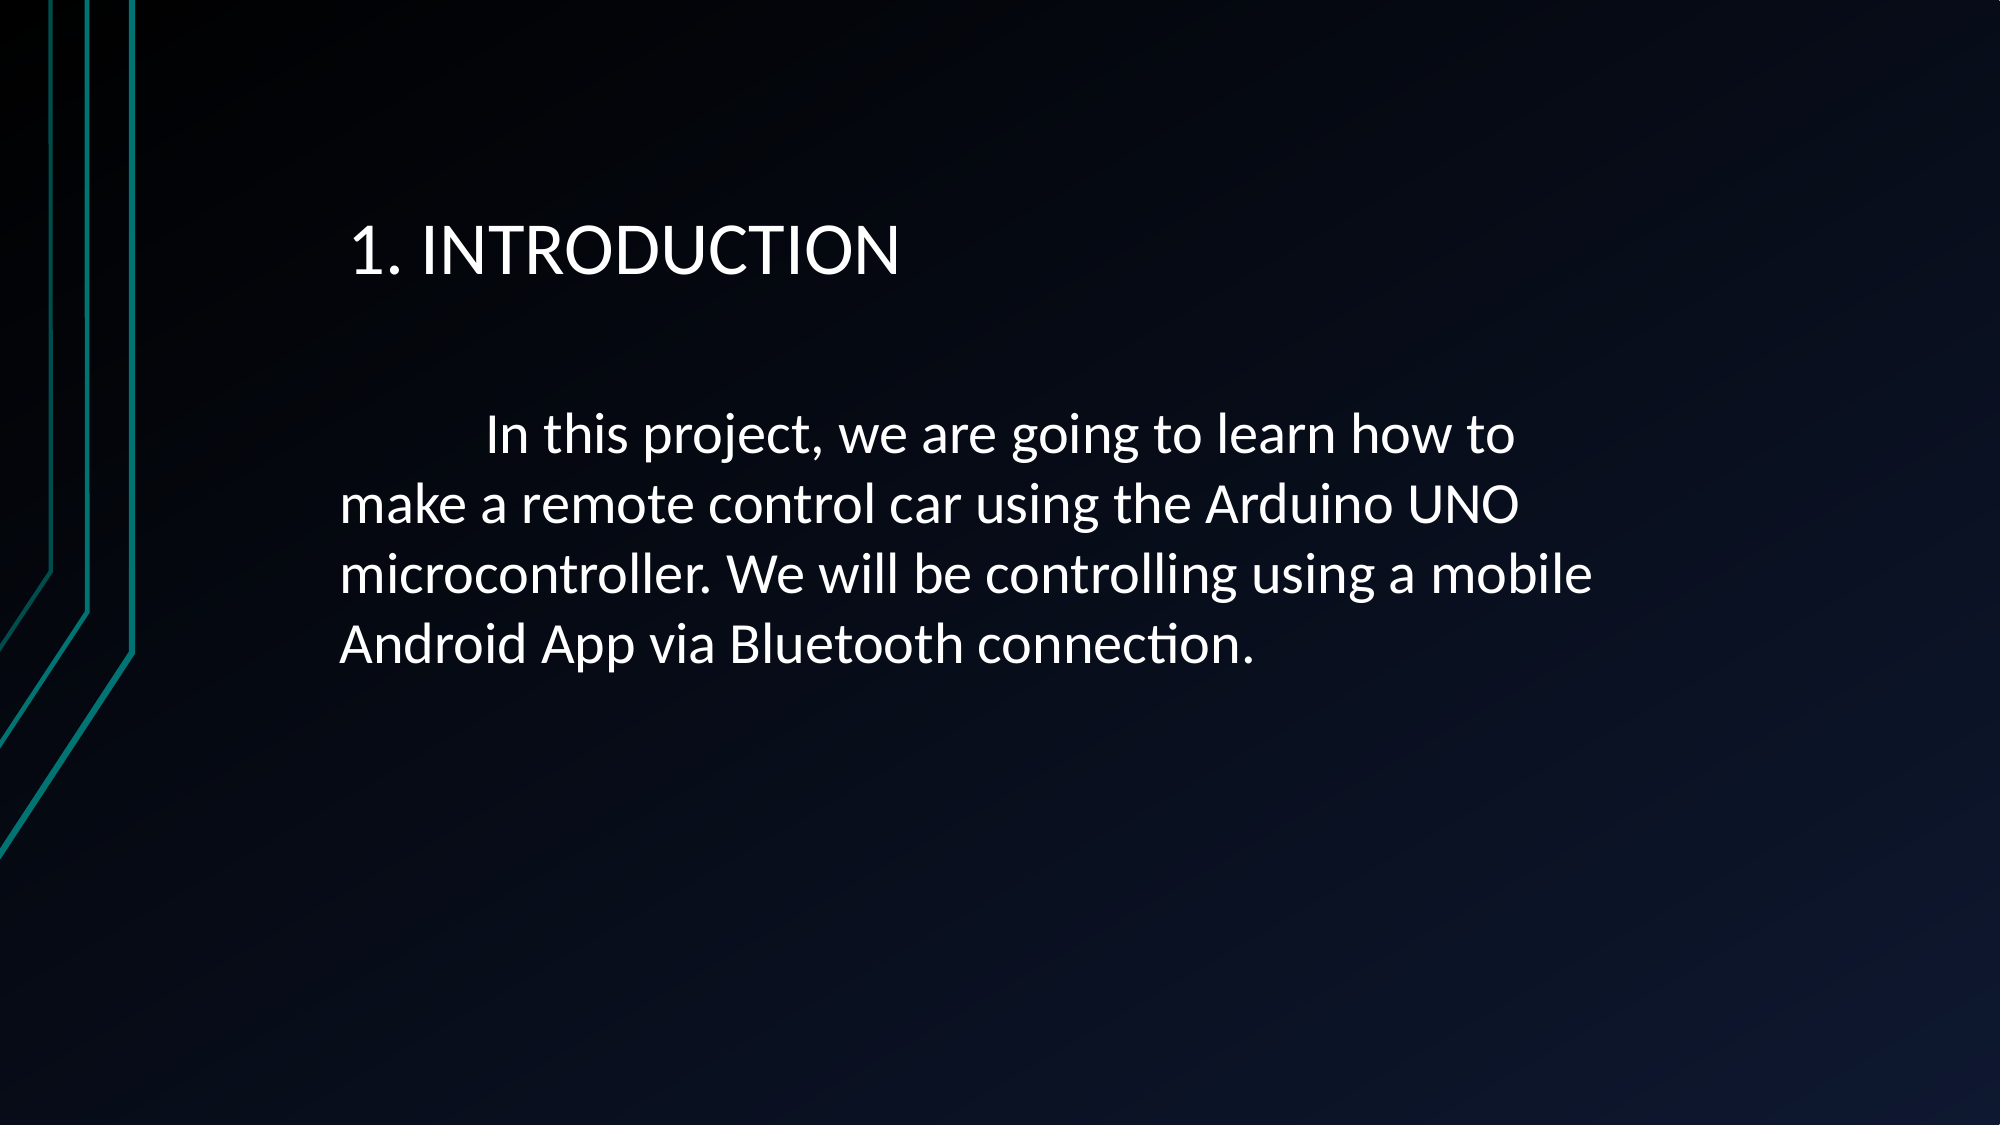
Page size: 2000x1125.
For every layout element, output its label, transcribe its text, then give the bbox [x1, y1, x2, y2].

title 1. INTRODUCTION [327, 162, 1315, 301]
text_box In this project, we are going to learn how to make a remote control car using the Arduino UNO microcontroller. We will be controlling using a mobile Android App via Bluetooth connection. [324, 387, 1638, 683]
